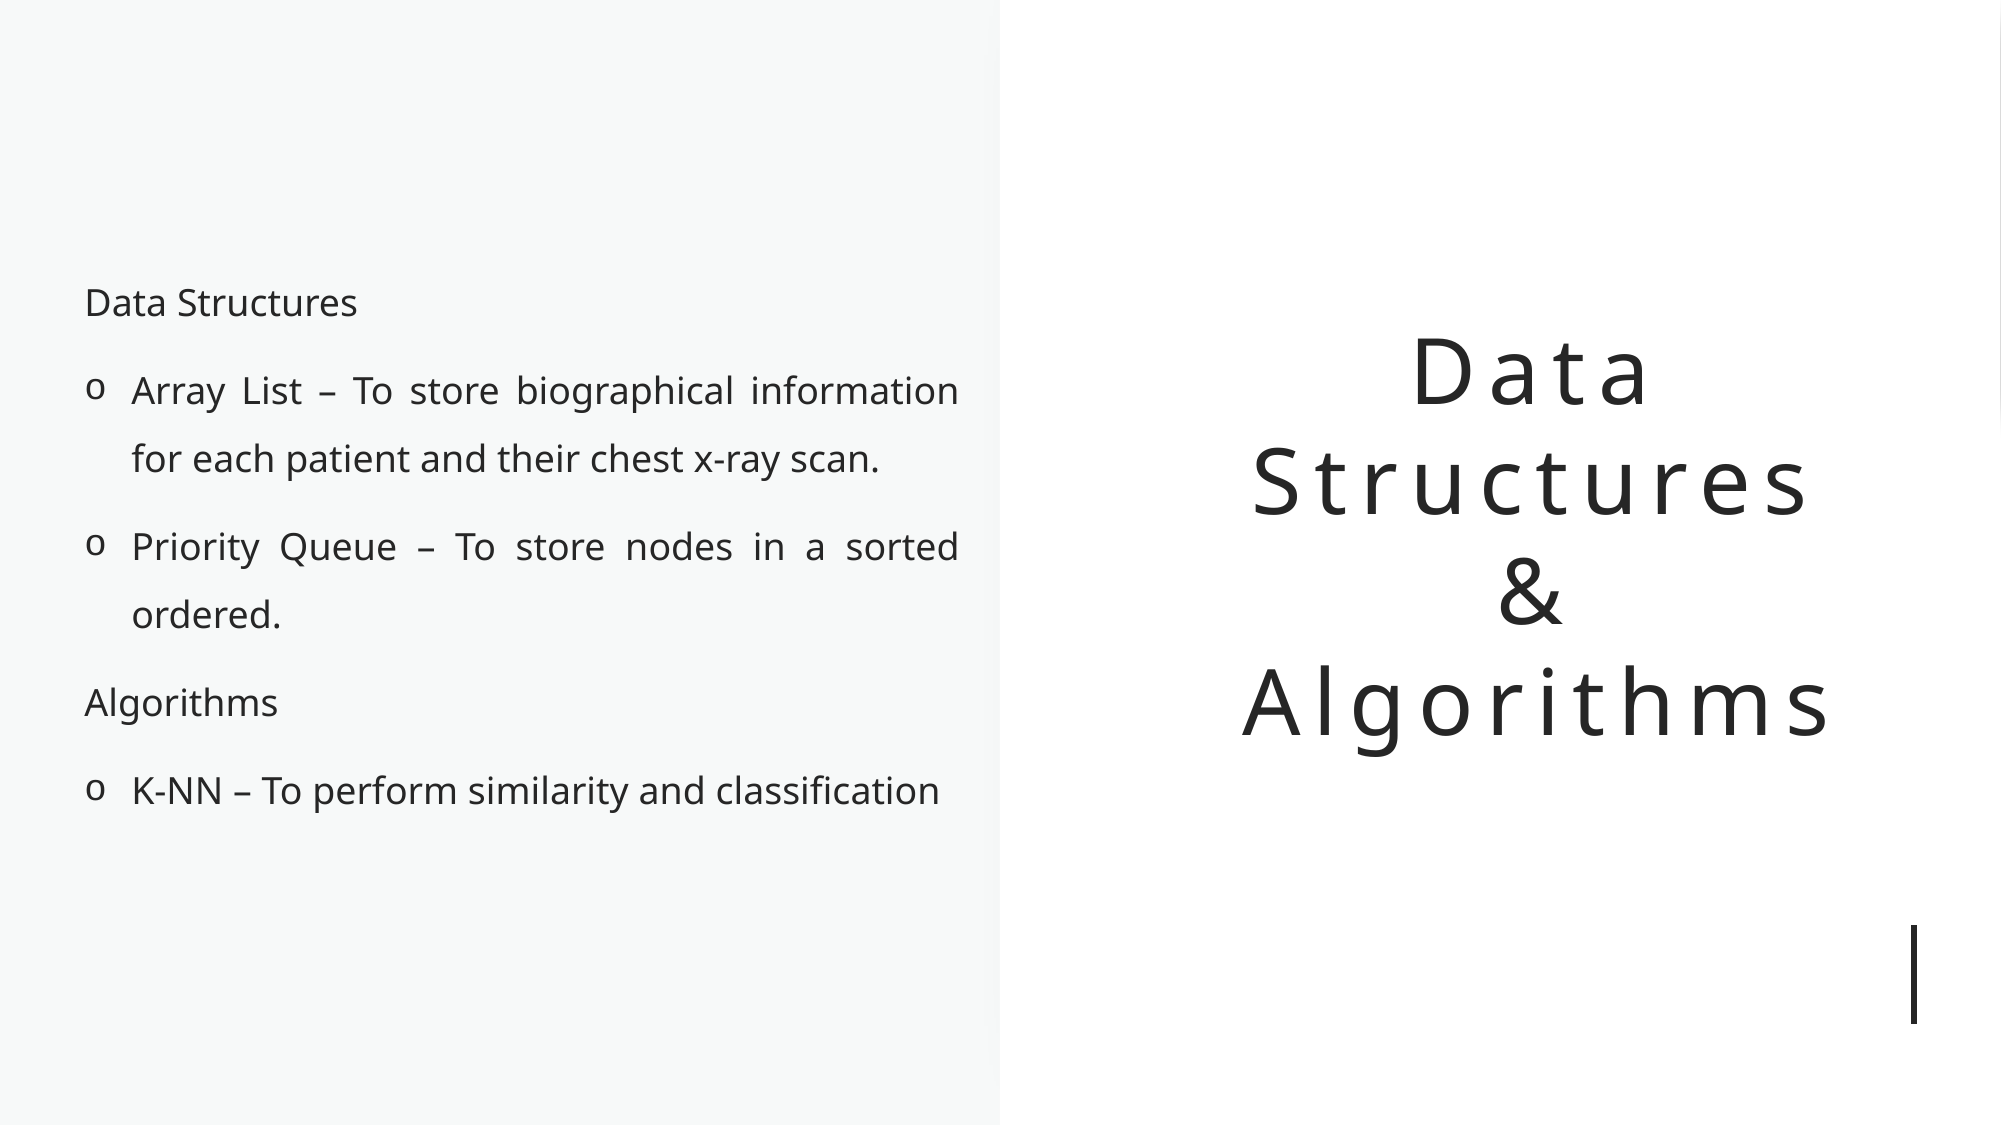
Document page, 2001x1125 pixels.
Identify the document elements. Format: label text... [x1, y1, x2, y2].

text_box [999, 0, 2000, 1125]
list Data Structures Array List – To store biographical information for each patient and their chest x-ray scan. Priority Queue – To store nodes in a sorted ordered. Algorithms K-NN – To perform similarity and classification [69, 87, 976, 983]
text_box [0, 0, 999, 1125]
title Data Structures & Algorithms [1182, 140, 1890, 926]
